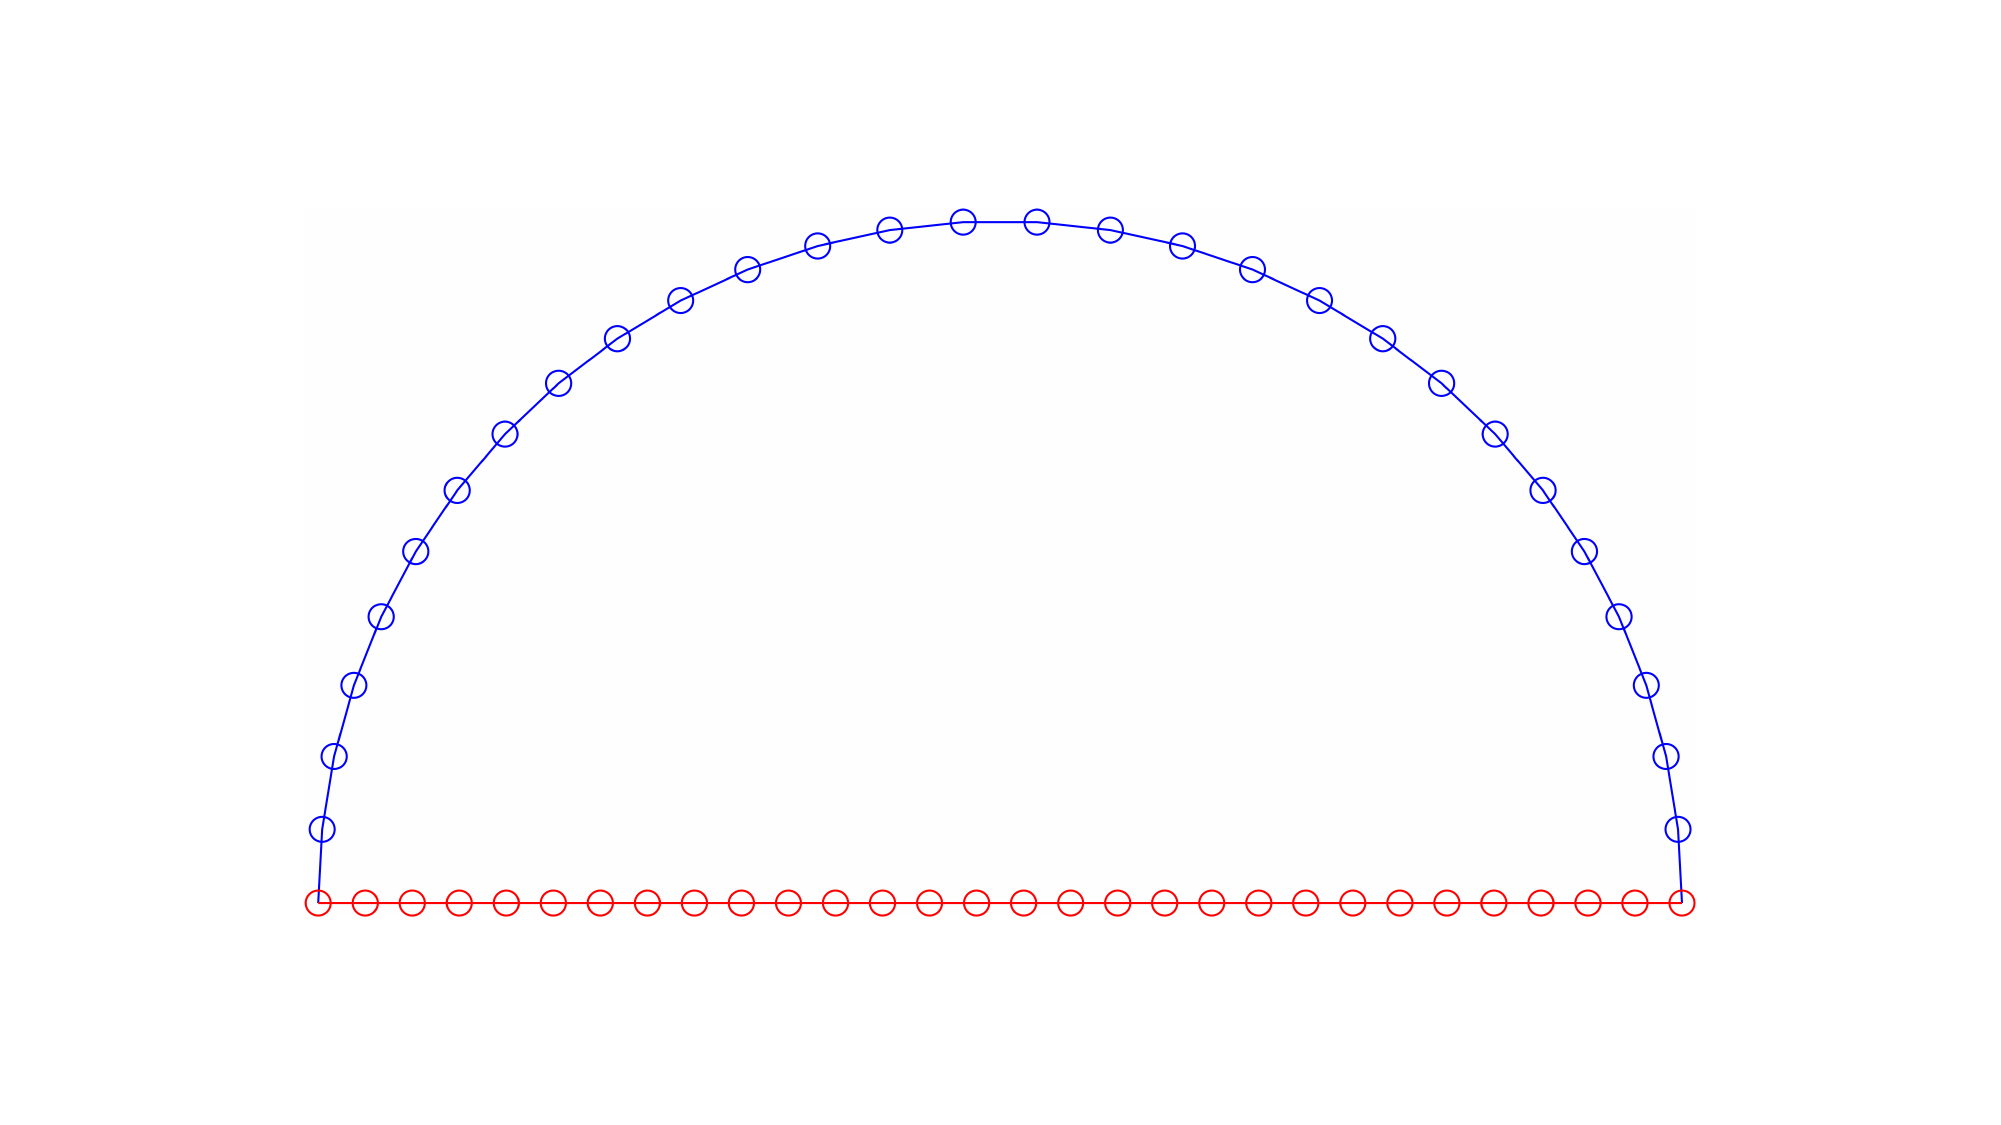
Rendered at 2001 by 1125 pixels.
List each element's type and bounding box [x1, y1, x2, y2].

picture [304, 208, 1696, 917]
